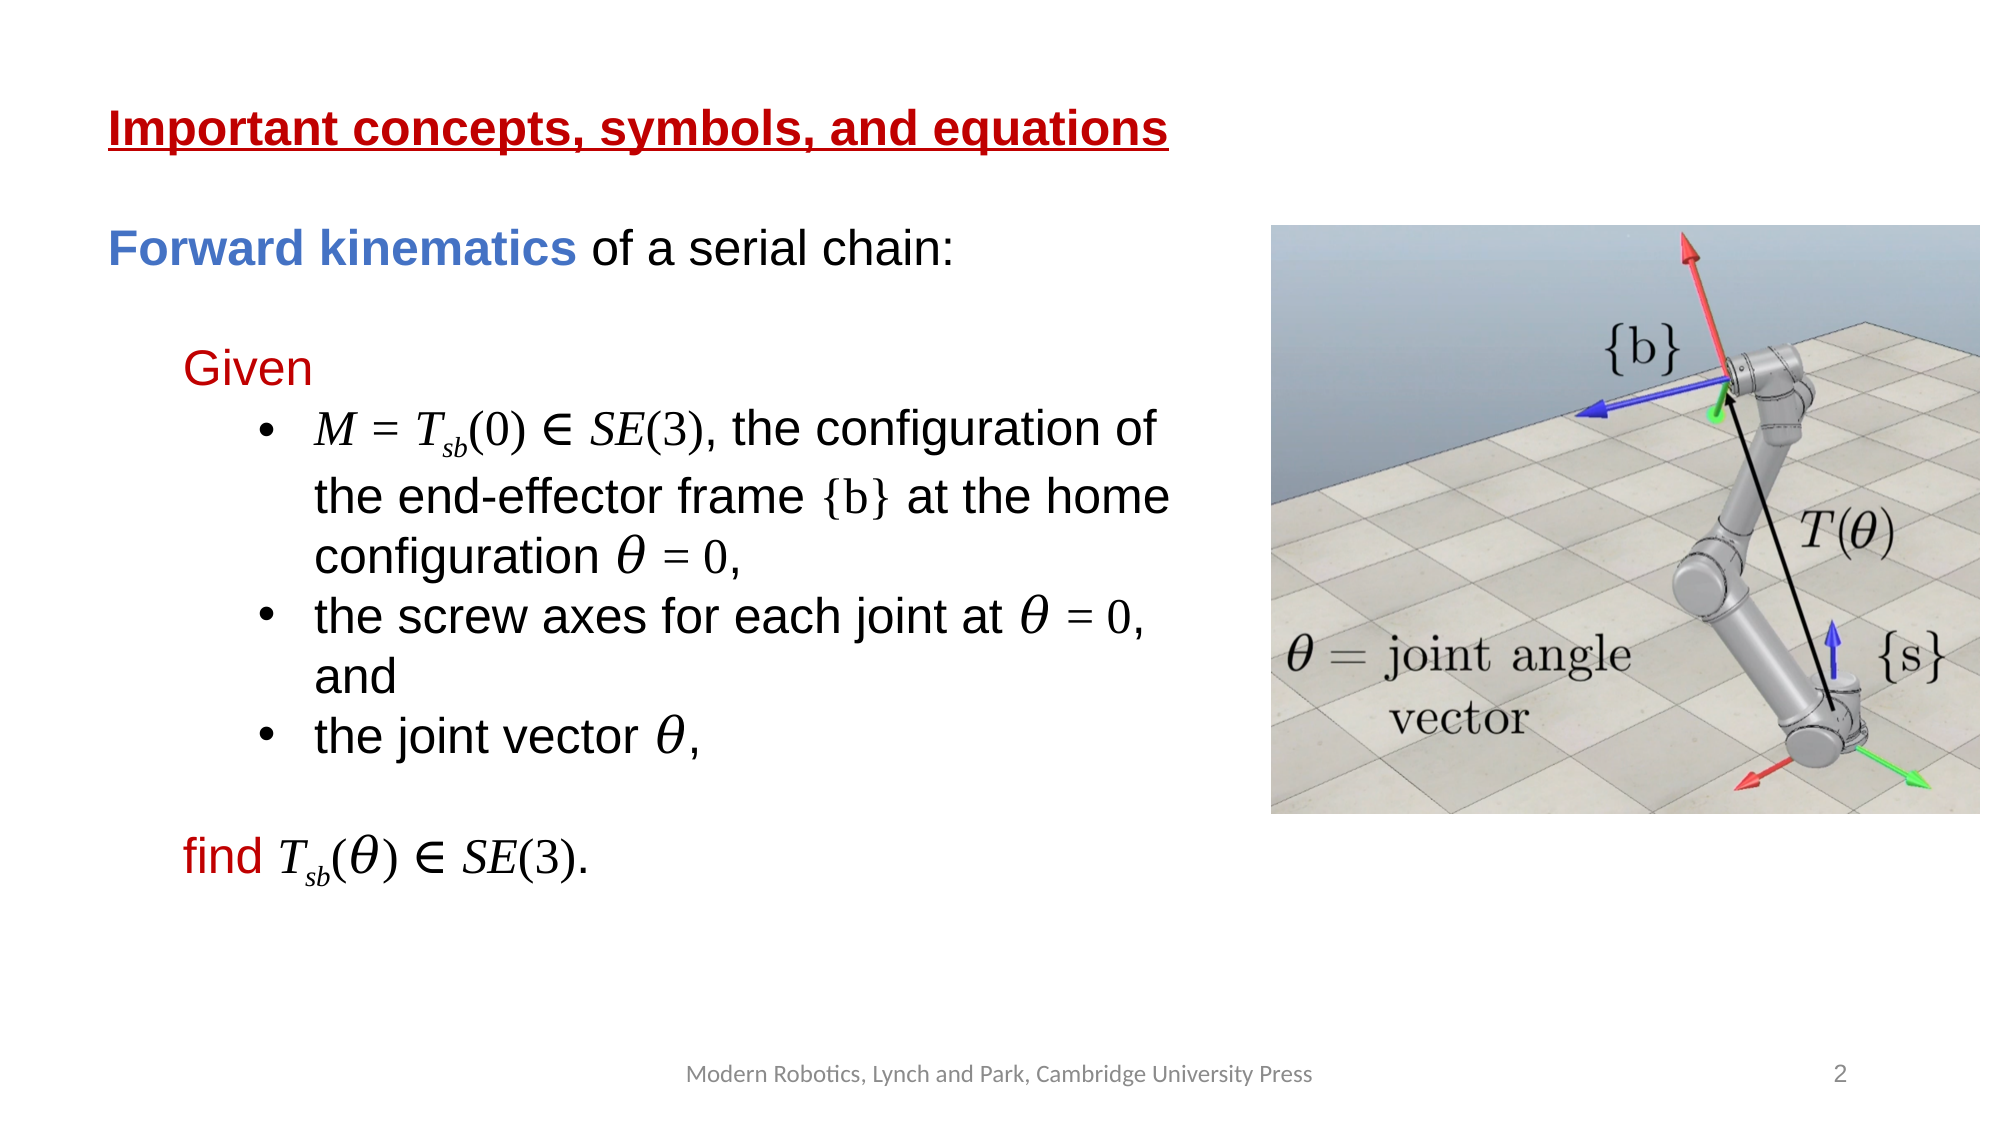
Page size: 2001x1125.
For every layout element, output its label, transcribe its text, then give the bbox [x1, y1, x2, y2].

picture [1271, 225, 1980, 814]
slide_number 2 [1412, 1042, 1863, 1103]
footer Modern Robotics, Lynch and Park, Cambridge University Press [662, 1042, 1338, 1103]
text_box Important concepts, symbols, and equations Forward kinematics of a serial chain: Given M = Tsb(0) ∈ SE(3), the configuration of the end-effector frame {b} at the home configuration 𝜃 = 0, the screw axes for each joint at 𝜃 = 0, and the joint vector 𝜃, find Tsb(𝜃) ∈ SE(3). [93, 87, 1243, 1080]
